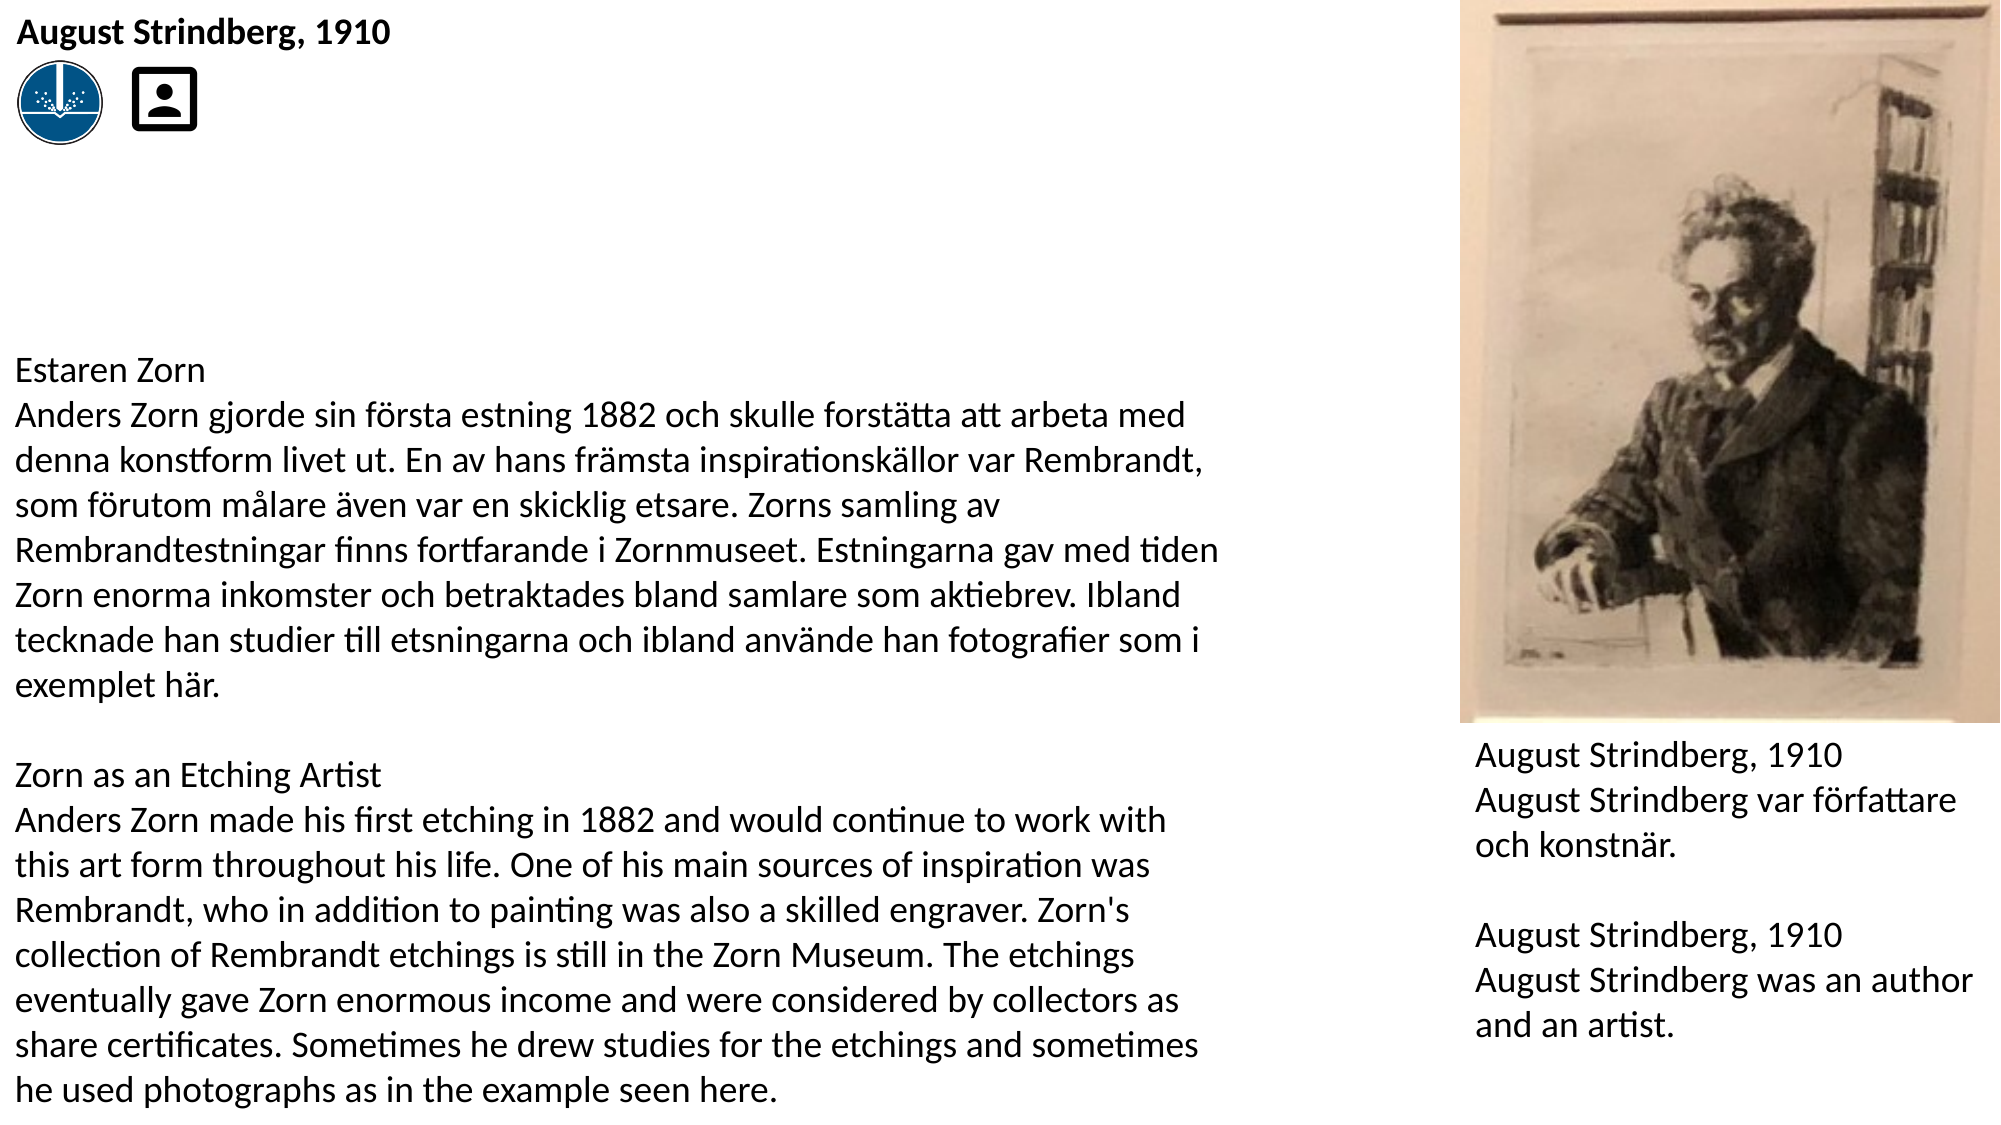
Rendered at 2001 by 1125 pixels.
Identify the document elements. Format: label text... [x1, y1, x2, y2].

text_box Estaren Zorn Anders Zorn gjorde sin första estning 1882 och skulle forstätta att arbeta med denna konstform livet ut. En av hans främsta inspirationskällor var Rembrandt, som förutom målare även var en skicklig etsare. Zorns samling av Rembrandtestningar finns fortfarande i Zornmuseet. Estningarna gav med tiden Zorn enorma inkomster och betraktades bland samlare som aktiebrev. Ibland tecknade han studier till etsningarna och ibland använde han fotografier som i exemplet här. Zorn as an Etching Artist Anders Zorn made his first etching in 1882 and would continue to work with this art form throughout his life. One of his main sources of inspiration was Rembrandt, who in addition to painting was also a skilled engraver. Zorn's collection of Rembrandt etchings is still in the Zorn Museum. The etchings eventually gave Zorn enormous income and were considered by collectors as share certificates. Sometimes he drew studies for the etchings and sometimes he used photographs as in the example seen here. [0, 337, 1243, 1118]
picture [17, 60, 103, 145]
picture [1460, 0, 2000, 723]
text_box August Strindberg, 1910 August Strindberg var författare och konstnär. August Strindberg, 1910 August Strindberg was an author and an artist. [1460, 723, 2000, 1053]
picture [121, 56, 208, 142]
text_box August Strindberg, 1910 [1, 0, 406, 60]
